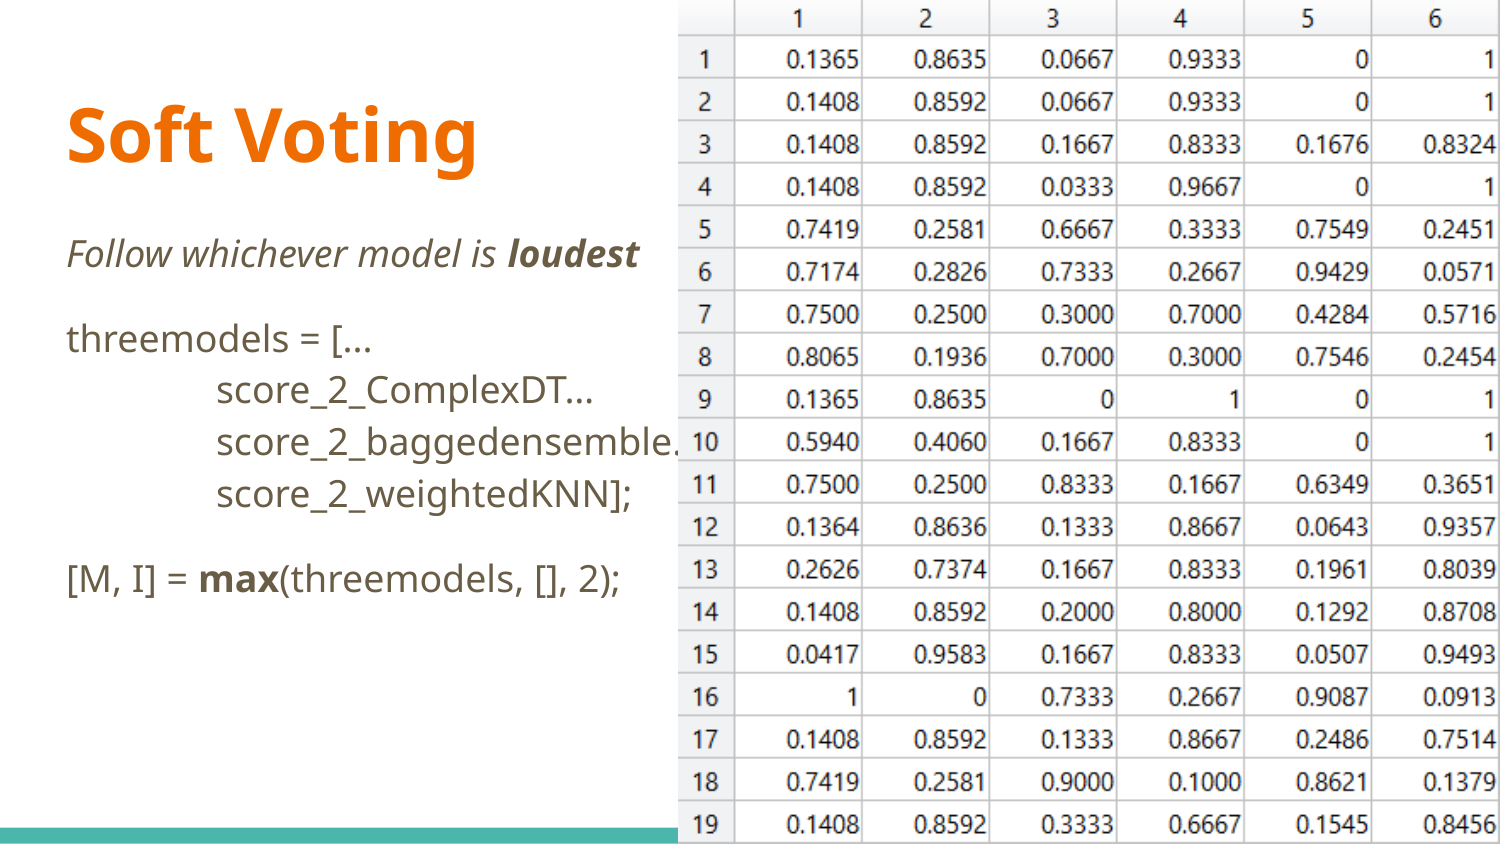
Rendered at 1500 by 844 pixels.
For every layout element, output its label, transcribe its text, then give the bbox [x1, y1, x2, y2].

picture [677, 0, 1500, 844]
title Soft Voting [51, 72, 672, 189]
list Follow whichever model is loudest threemodels = [... score_2_ComplexDT… score_2_baggedensemble… score_2_weightedKNN]; [M, I] = max(threemodels, [], 2); [51, 207, 672, 750]
